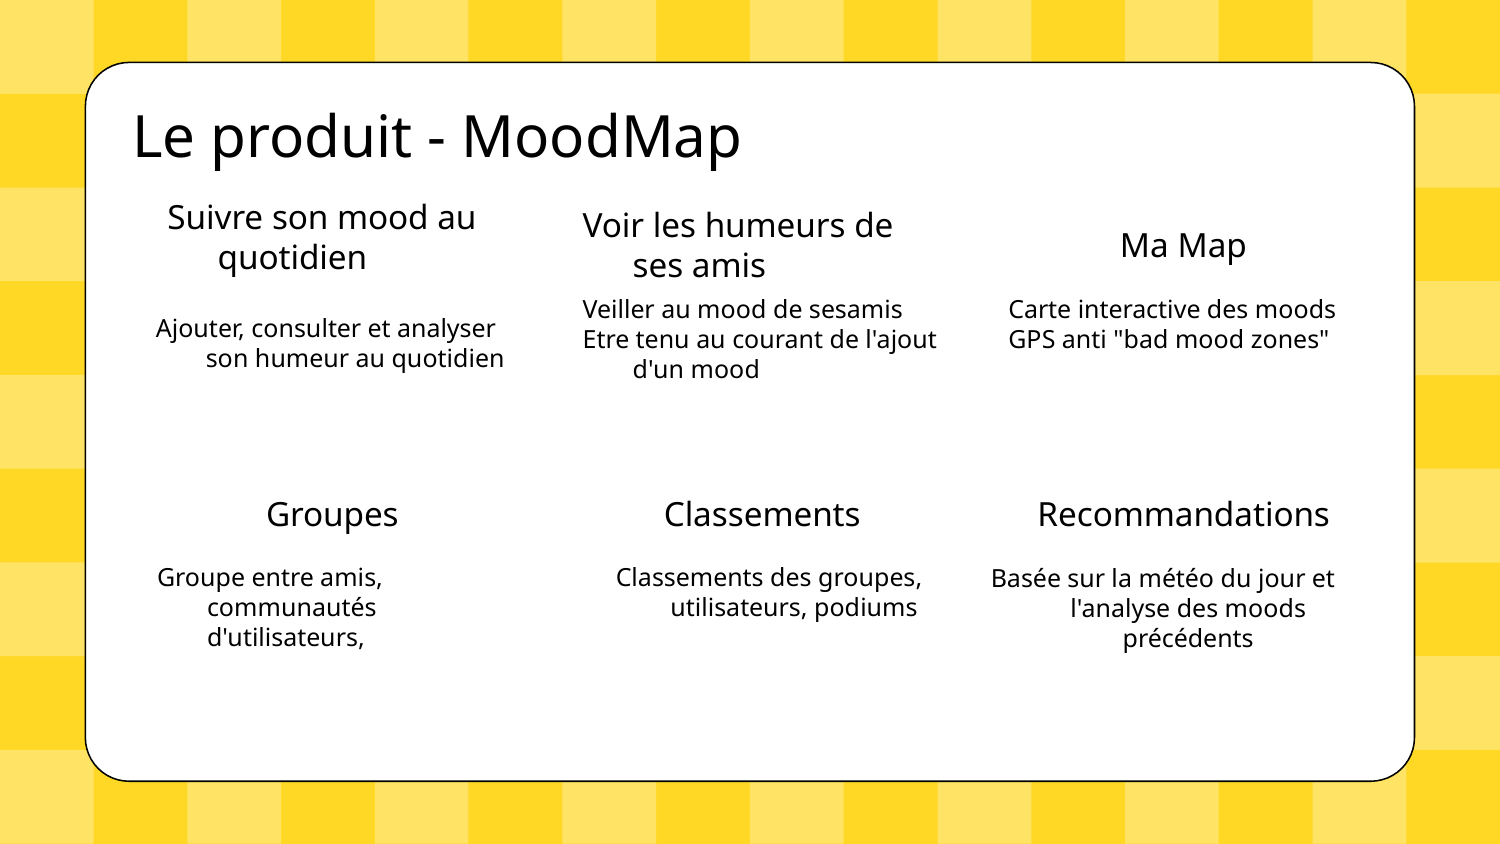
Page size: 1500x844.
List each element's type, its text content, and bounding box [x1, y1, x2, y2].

subtitle Groupe entre amis, communautés d'utilisateurs, [117, 546, 532, 721]
subtitle Carte interactive des moods GPS anti "bad mood zones" [968, 278, 1383, 453]
subtitle Classements des groupes, utilisateurs, podiums [556, 546, 943, 721]
subtitle Ma Map [968, 198, 1383, 278]
subtitle Veiller au mood de sesamis Etre tenu au courant de l'ajout d'un mood [542, 278, 958, 453]
subtitle Basée sur la météo du jour et l'analyse des moods précédents [943, 547, 1358, 722]
subtitle Ajouter, consulter et analyser son humeur au quotidien [115, 297, 531, 472]
subtitle Recommandations [943, 466, 1400, 560]
subtitle Classements [542, 466, 943, 560]
title Le produit - MoodMap [117, 84, 1383, 178]
subtitle Voir les humeurs de ses amis [542, 198, 958, 278]
subtitle Suivre son mood au quotidien [127, 198, 542, 292]
subtitle Groupes [117, 466, 532, 546]
